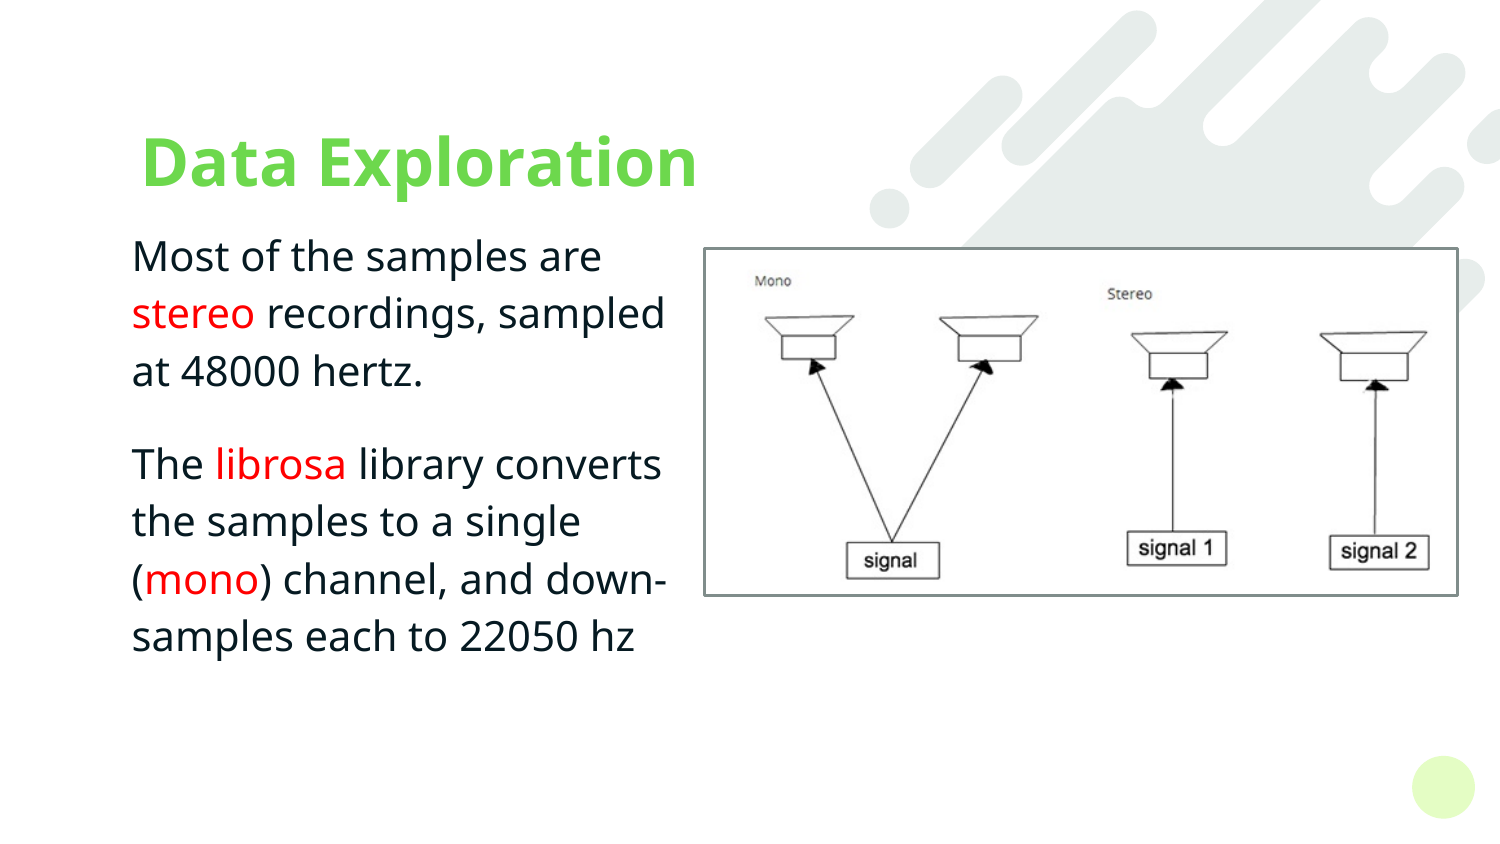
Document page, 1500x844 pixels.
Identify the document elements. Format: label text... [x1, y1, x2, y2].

picture [705, 249, 1457, 594]
title Data Exploration [140, 135, 1360, 201]
list Most of the samples are stereo recordings, sampled at 48000 hertz. The librosa library converts the samples to a single (mono) channel, and down-samples each to 22050 hz [131, 222, 692, 720]
